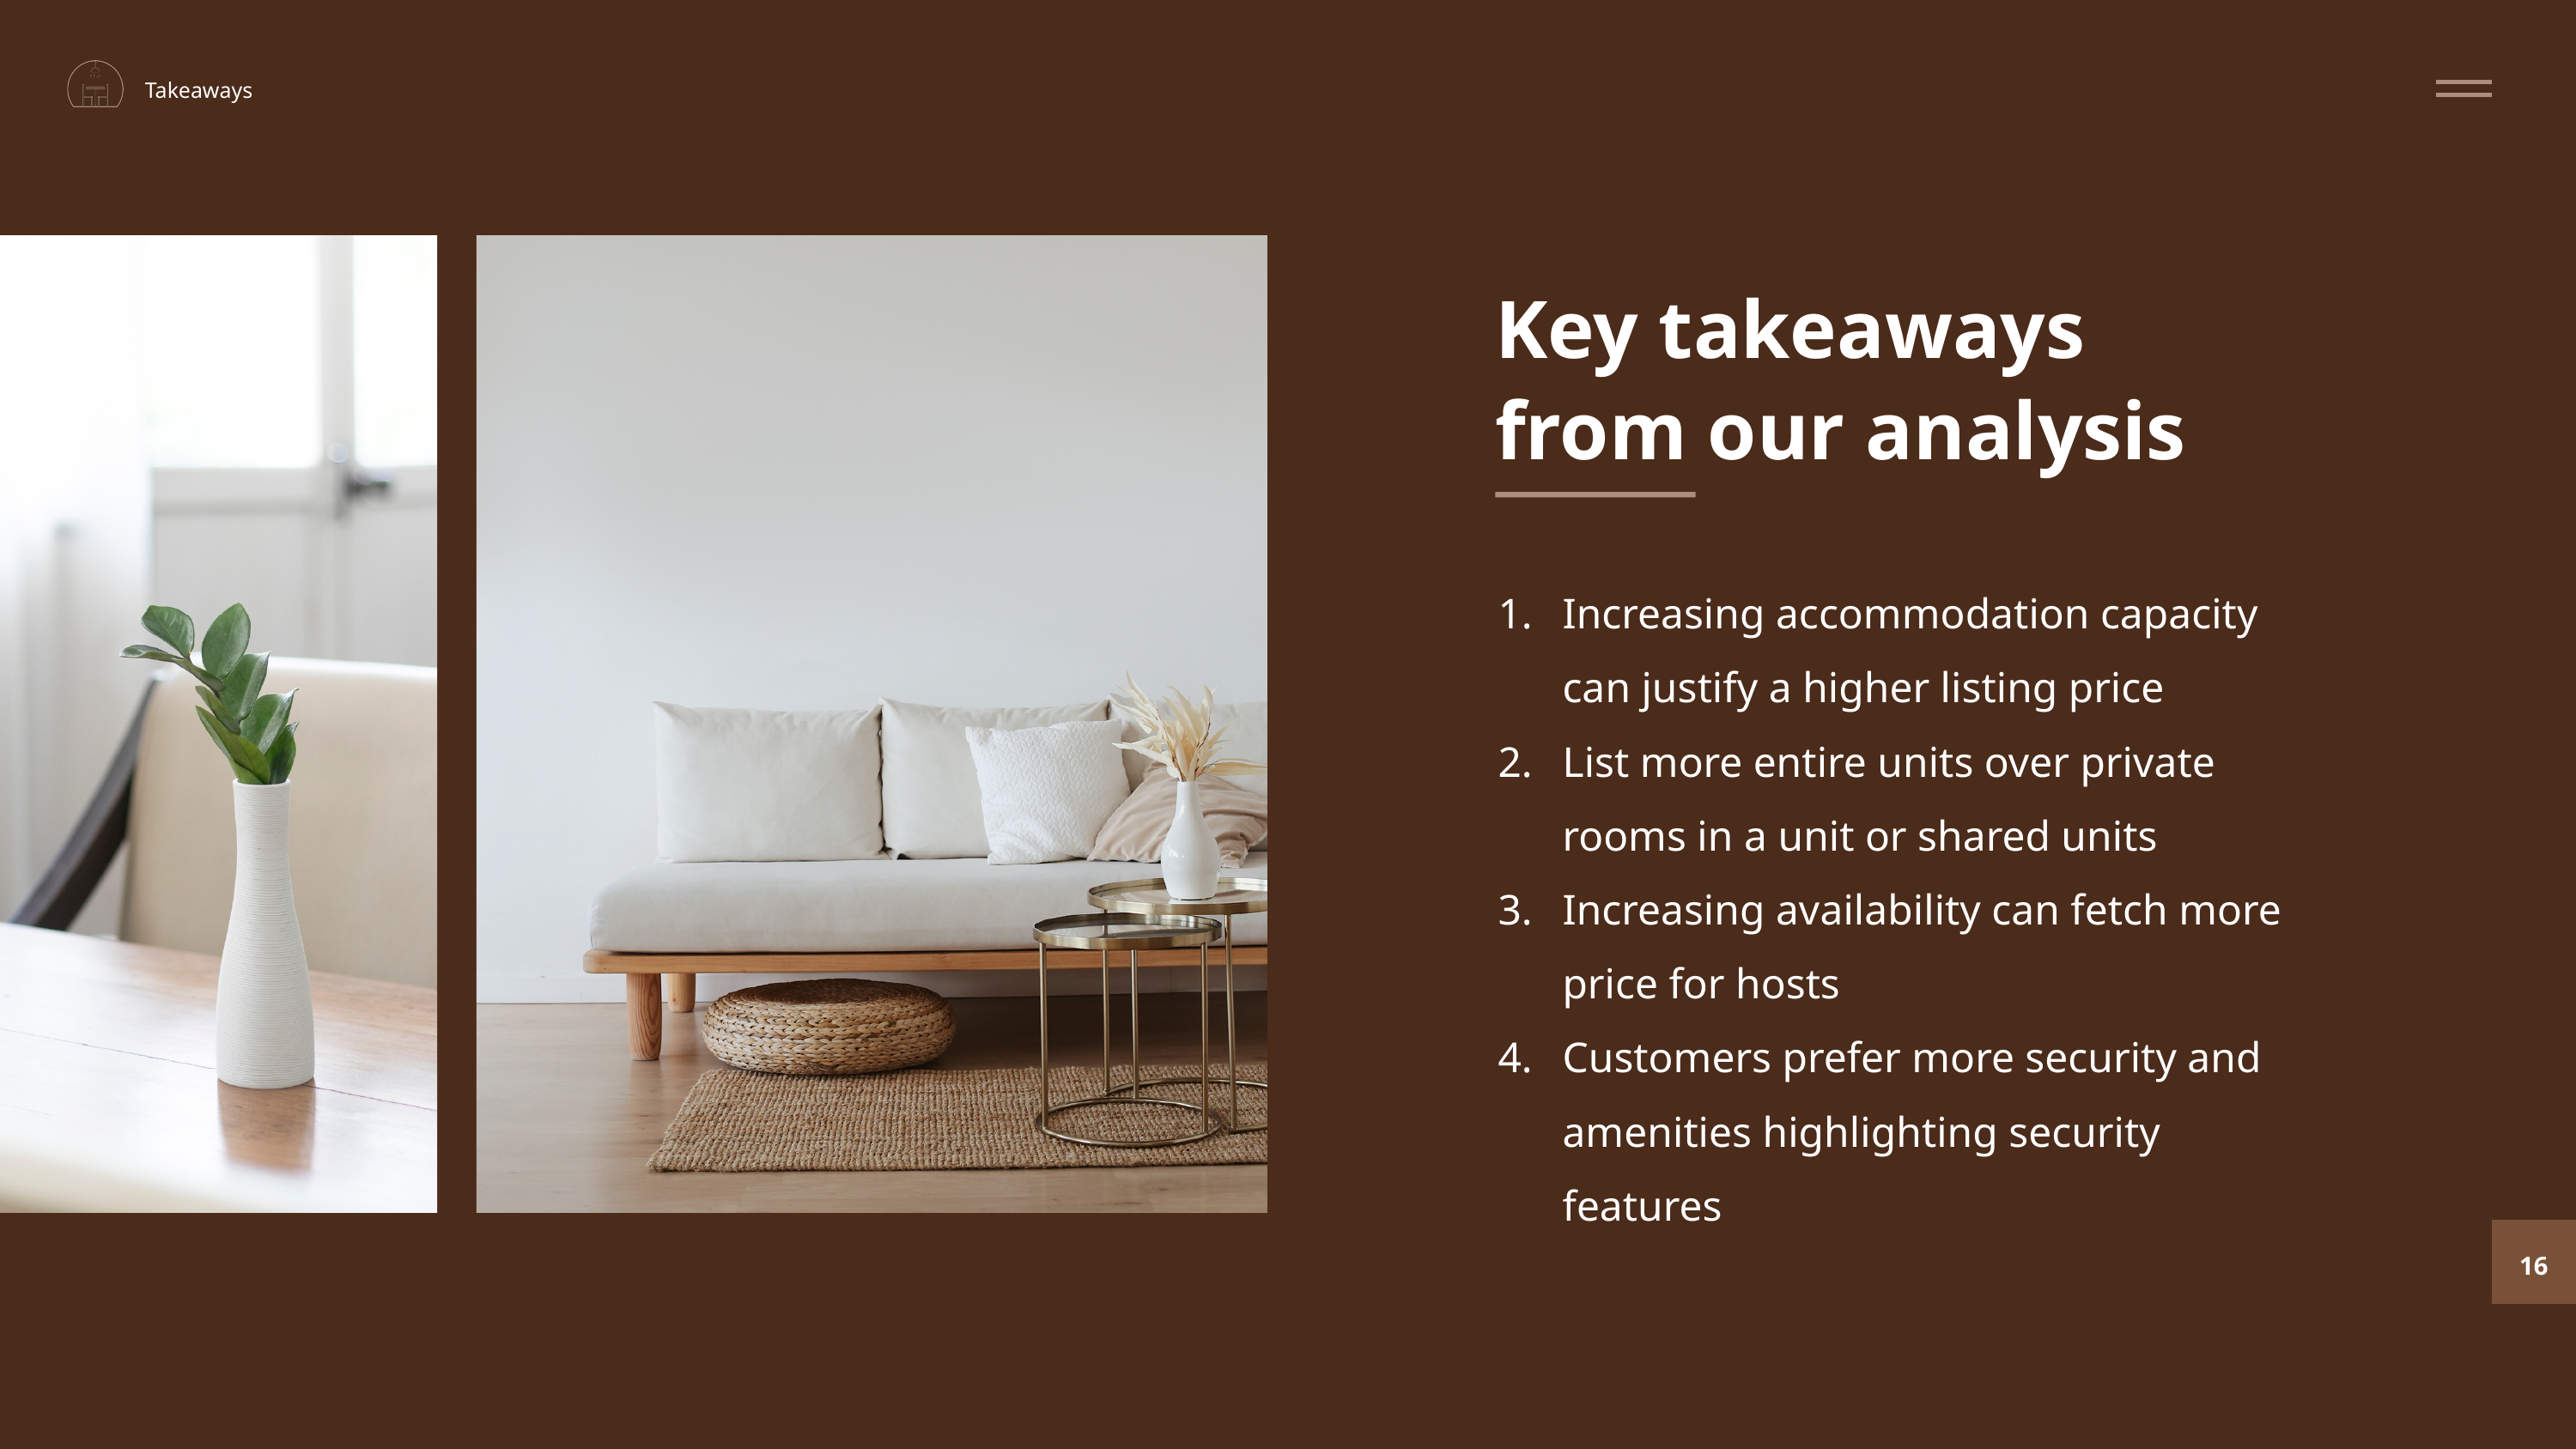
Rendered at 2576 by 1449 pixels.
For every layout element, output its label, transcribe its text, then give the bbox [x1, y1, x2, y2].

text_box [2435, 79, 2493, 84]
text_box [476, 235, 1268, 1214]
text_box Takeaways [144, 72, 543, 103]
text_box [2491, 1219, 2576, 1304]
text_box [0, 235, 438, 1214]
text_box Increasing accommodation capacity can justify a higher listing price List more entire units over private rooms in a unit or shared units Increasing availability can fetch more price for hosts Customers prefer more security and amenities highlighting security features [1498, 563, 2316, 1303]
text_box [2435, 92, 2493, 97]
text_box [67, 60, 125, 107]
text_box Key takeaways from our analysis [1495, 273, 2233, 476]
